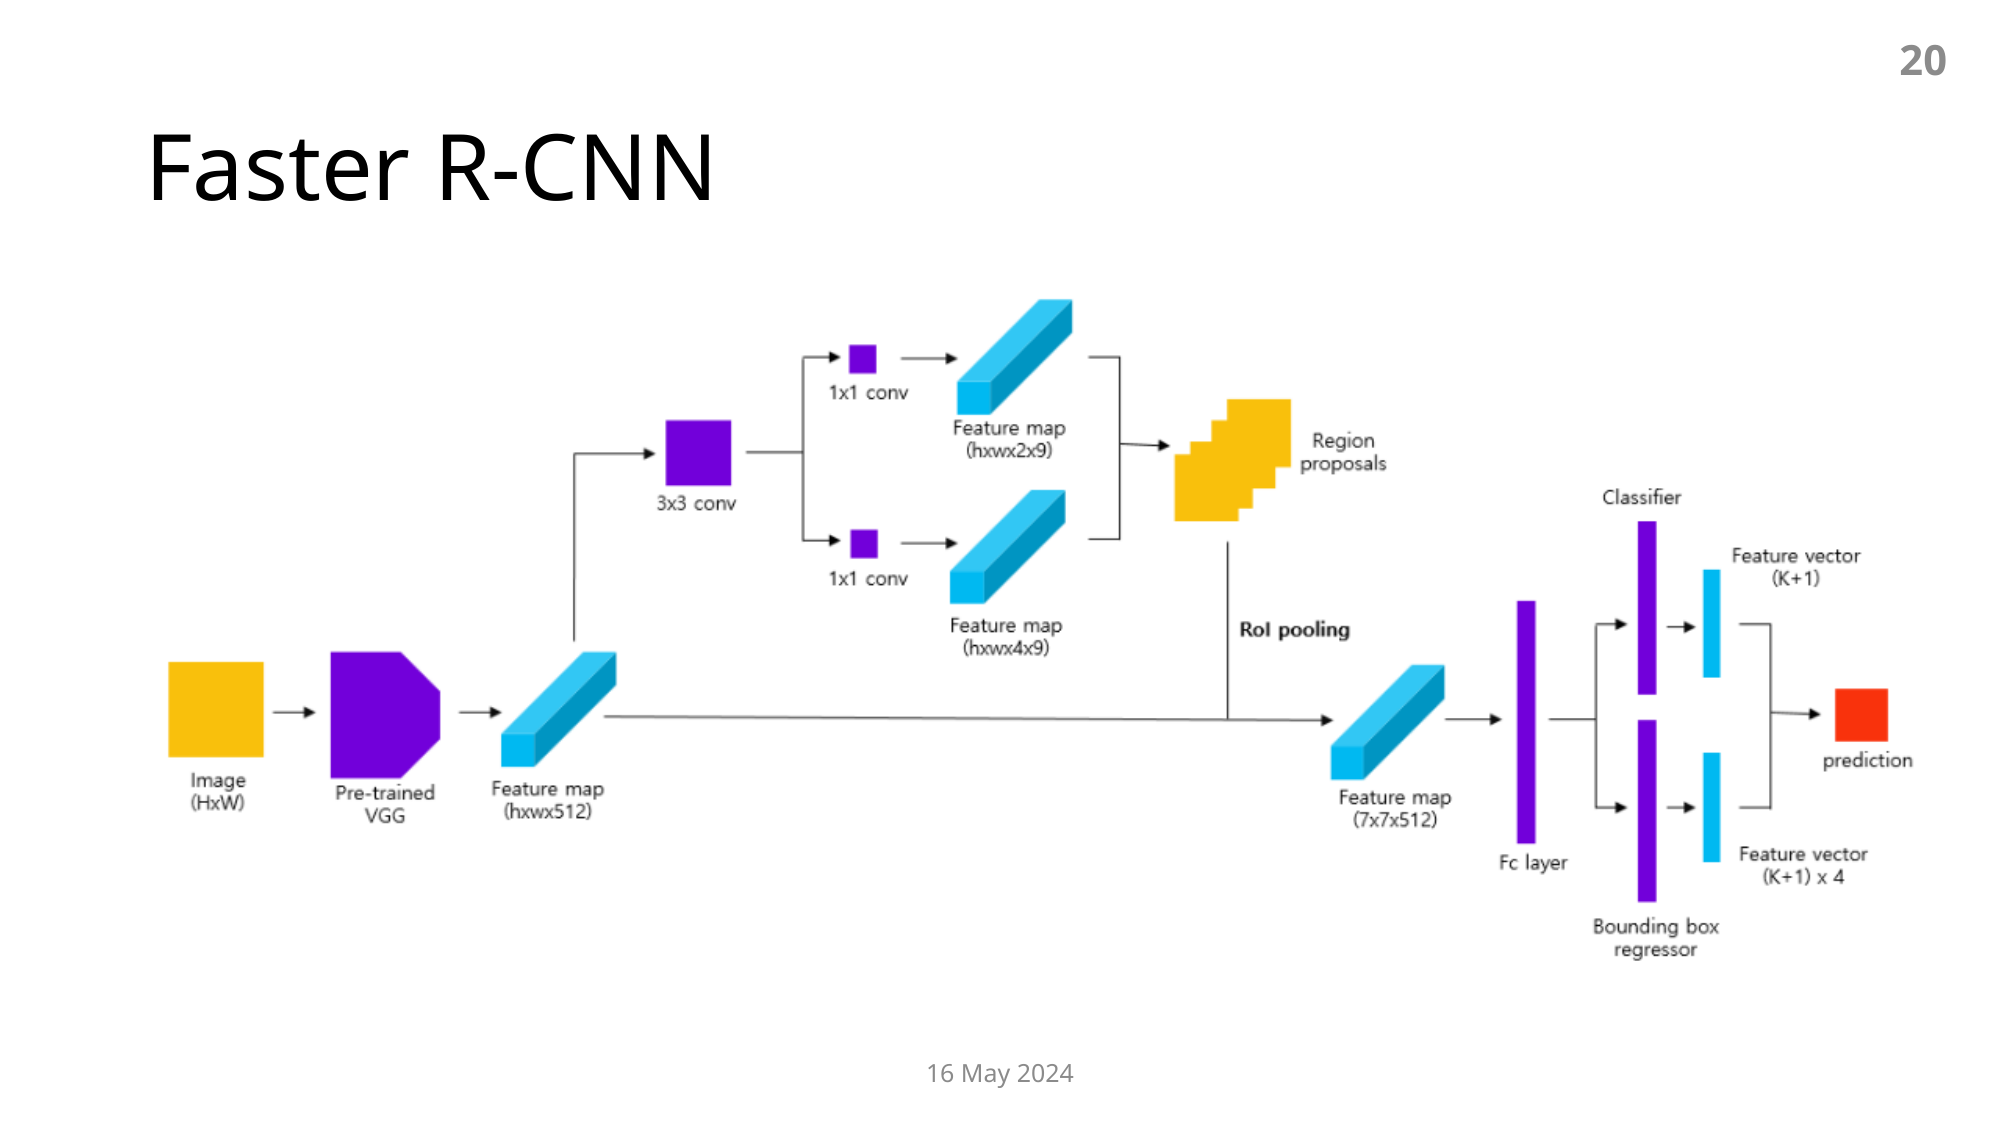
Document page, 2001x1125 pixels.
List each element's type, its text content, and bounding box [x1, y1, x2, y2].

title Faster R-CNN [130, 62, 1856, 215]
text_box 20 [1512, 28, 1963, 89]
picture [34, 215, 1976, 1011]
footer 16 May 2024 [662, 1042, 1338, 1103]
